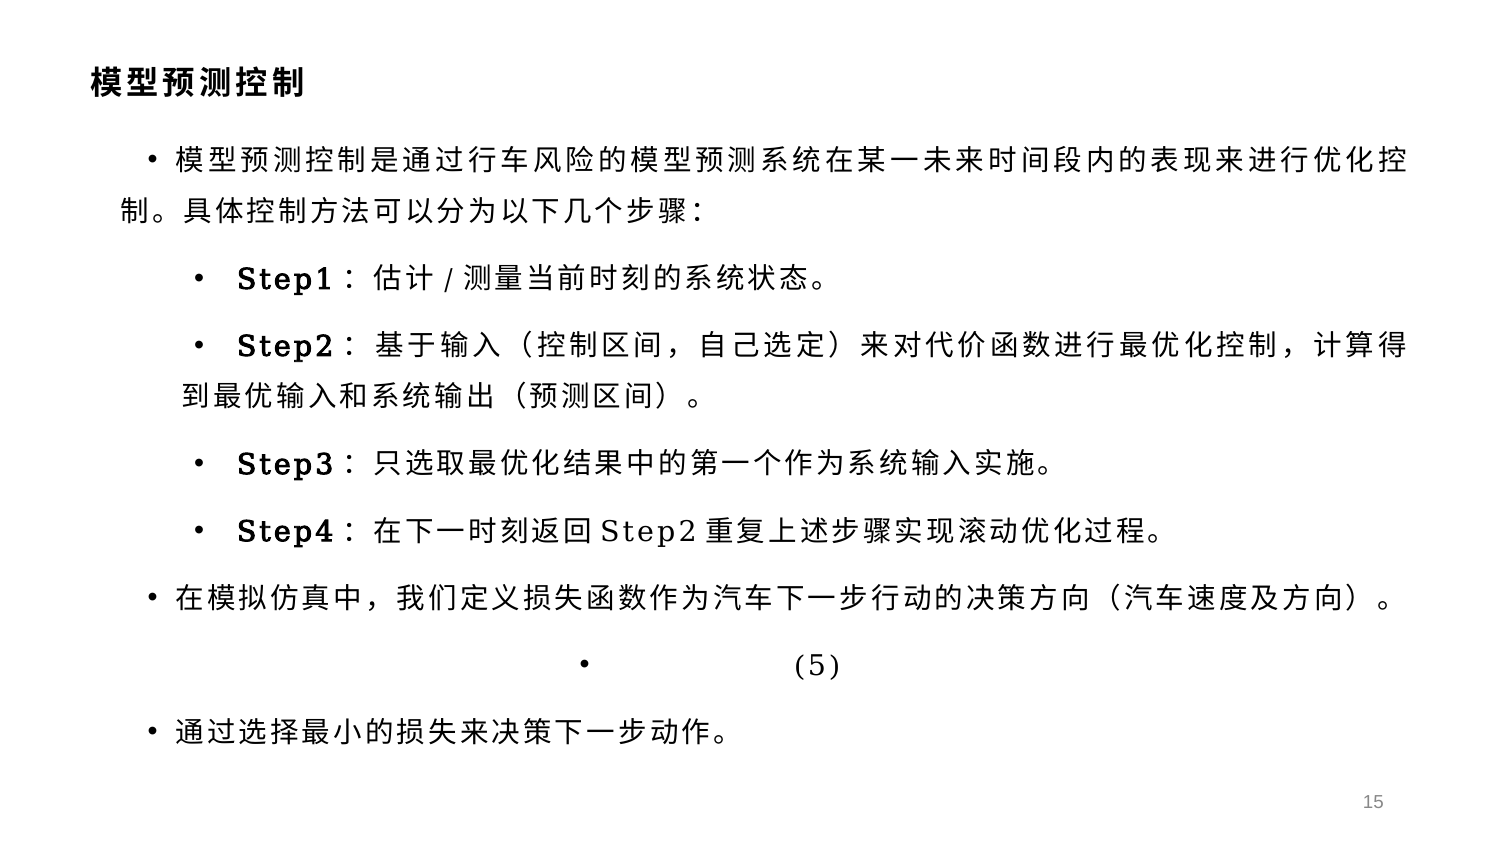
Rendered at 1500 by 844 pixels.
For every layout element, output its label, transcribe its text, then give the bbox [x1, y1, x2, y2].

title 模型预测控制 [81, 54, 1419, 110]
slide_number 15 [1353, 782, 1392, 819]
